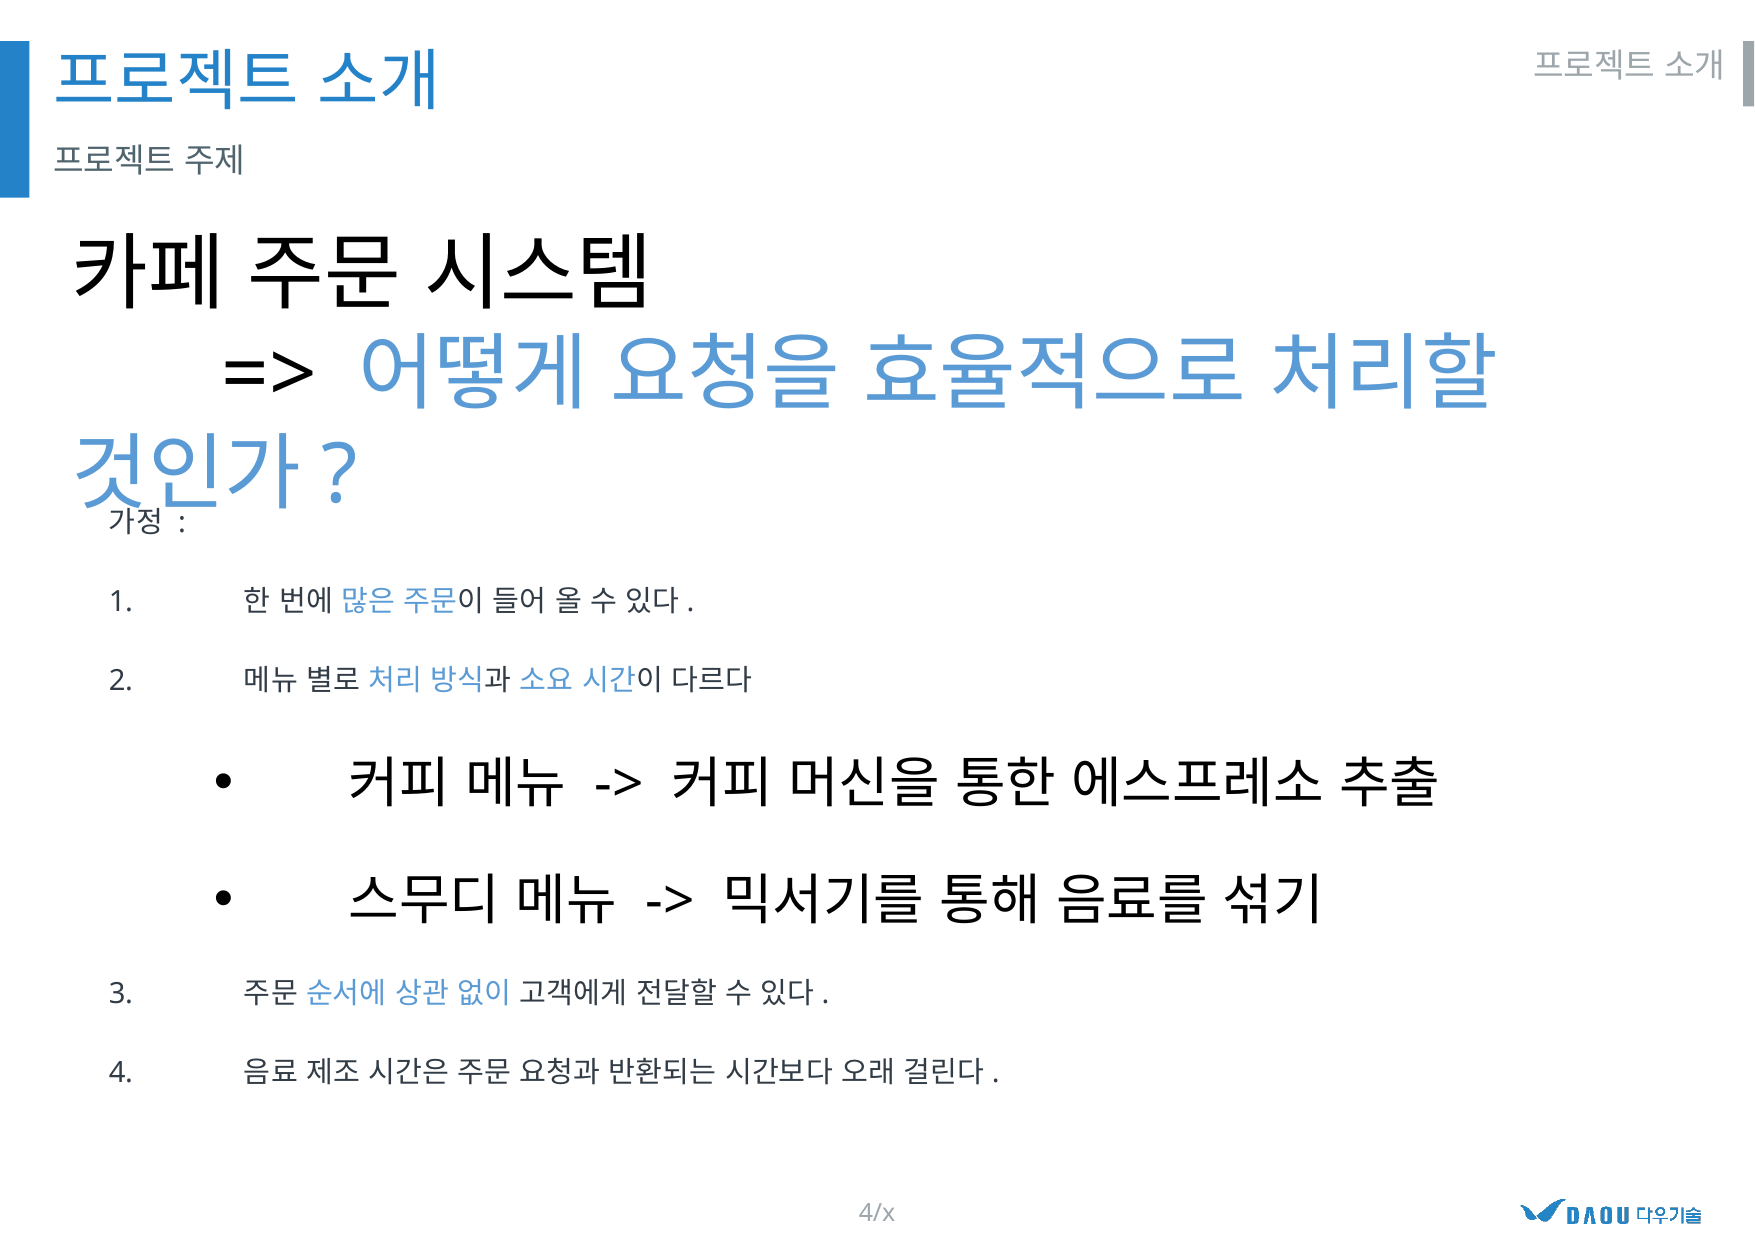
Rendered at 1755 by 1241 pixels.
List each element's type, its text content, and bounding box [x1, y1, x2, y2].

list 가정 : 한 번에 많은 주문이 들어 올 수 있다. 메뉴 별로 처리 방식과 소요 시간이 다르다 커피 메뉴 -> 커피 머신을 통한 에스프레소 추출 스무디 메뉴 -> 믹서기를 통해 음료를 섞기 주문 순서에 상관 없이 고객에게 전달할 수 있다. 음료 제조 시간은 주문 요청과 반환되는 시간보다 오래 걸린다. [93, 474, 1690, 1109]
picture [1519, 1199, 1701, 1224]
list 프로젝트 주제 [38, 135, 1344, 273]
list 프로젝트 소개 [38, 39, 1344, 135]
text_box 카페 주문 시스템 => 어떻게 요청을 효율적으로 처리할 것인가? [56, 212, 1690, 527]
list 프로젝트 소개 [1368, 41, 1741, 107]
